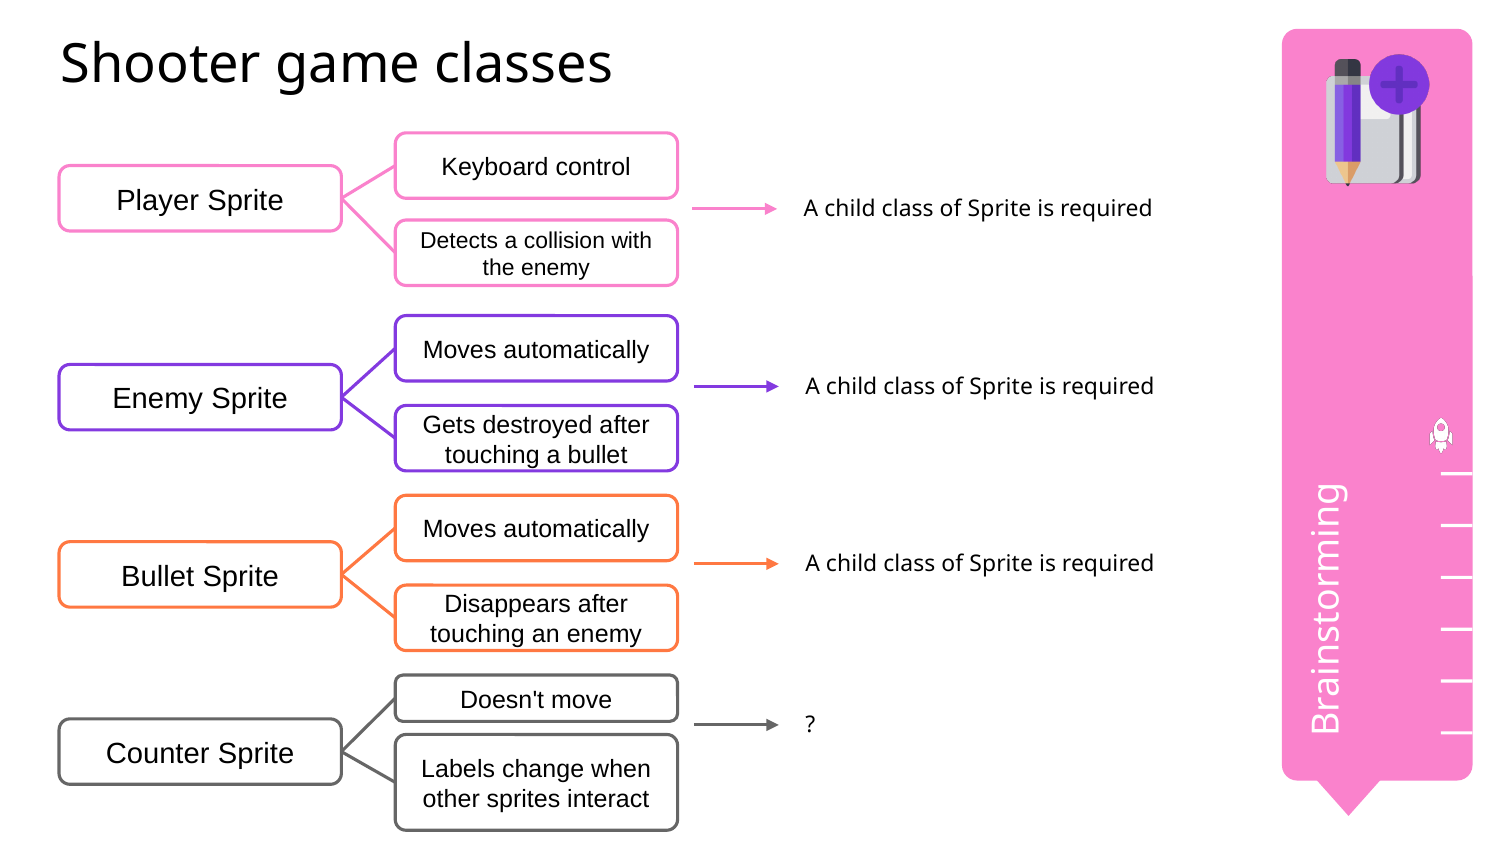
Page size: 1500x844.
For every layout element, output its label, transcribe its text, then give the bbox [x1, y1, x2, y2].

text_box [341, 751, 396, 783]
text_box A child class of Sprite is required [788, 179, 1268, 235]
text_box Moves automatically [395, 315, 678, 382]
picture [1290, 38, 1464, 202]
text_box Moves automatically [395, 495, 678, 561]
text_box A child class of Sprite is required [790, 357, 1269, 413]
text_box Gets destroyed after touching a bullet [395, 405, 678, 471]
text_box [341, 165, 396, 197]
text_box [341, 396, 396, 439]
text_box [341, 574, 396, 619]
text_box Shooter game classes [60, 28, 1251, 111]
text_box Keyboard control [395, 132, 678, 199]
text_box A child class of Sprite is required [790, 534, 1269, 590]
text_box Counter Sprite [58, 718, 336, 785]
text_box Doesn't move [395, 675, 678, 722]
text_box Detects a collision with the enemy [395, 219, 678, 286]
text_box Player Sprite [58, 165, 337, 232]
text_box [341, 527, 396, 573]
picture [1423, 412, 1459, 459]
text_box Bullet Sprite [58, 541, 336, 608]
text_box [341, 697, 396, 751]
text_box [341, 348, 396, 396]
text_box ? [790, 695, 1232, 751]
text_box Enemy Sprite [58, 364, 336, 430]
text_box Disappears after touching an enemy [395, 585, 678, 651]
text_box Labels change when other sprites interact [395, 734, 678, 831]
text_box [341, 198, 396, 253]
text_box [1281, 28, 1473, 817]
